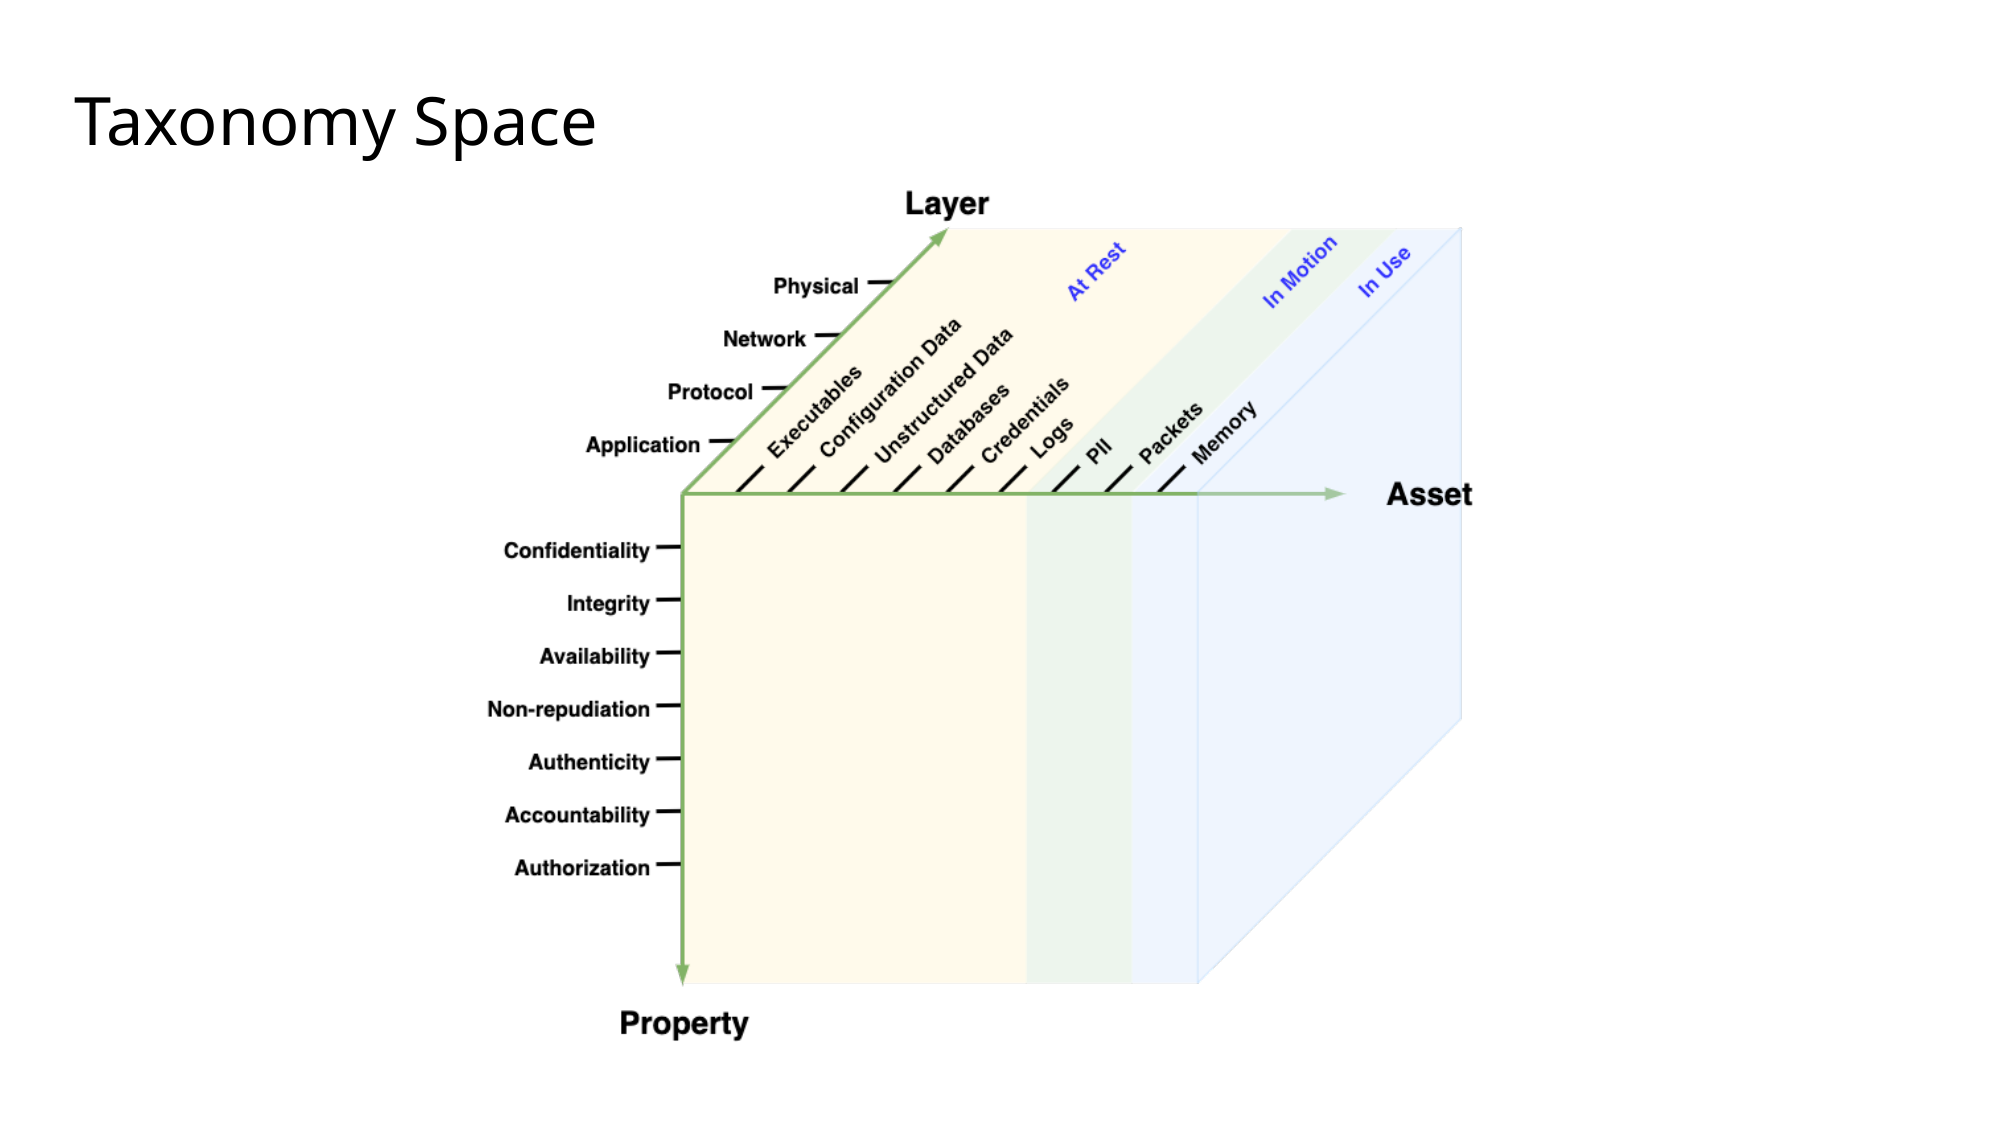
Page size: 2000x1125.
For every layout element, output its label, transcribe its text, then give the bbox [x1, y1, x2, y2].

picture [483, 176, 1516, 1050]
title Taxonomy Space [74, 75, 1925, 162]
